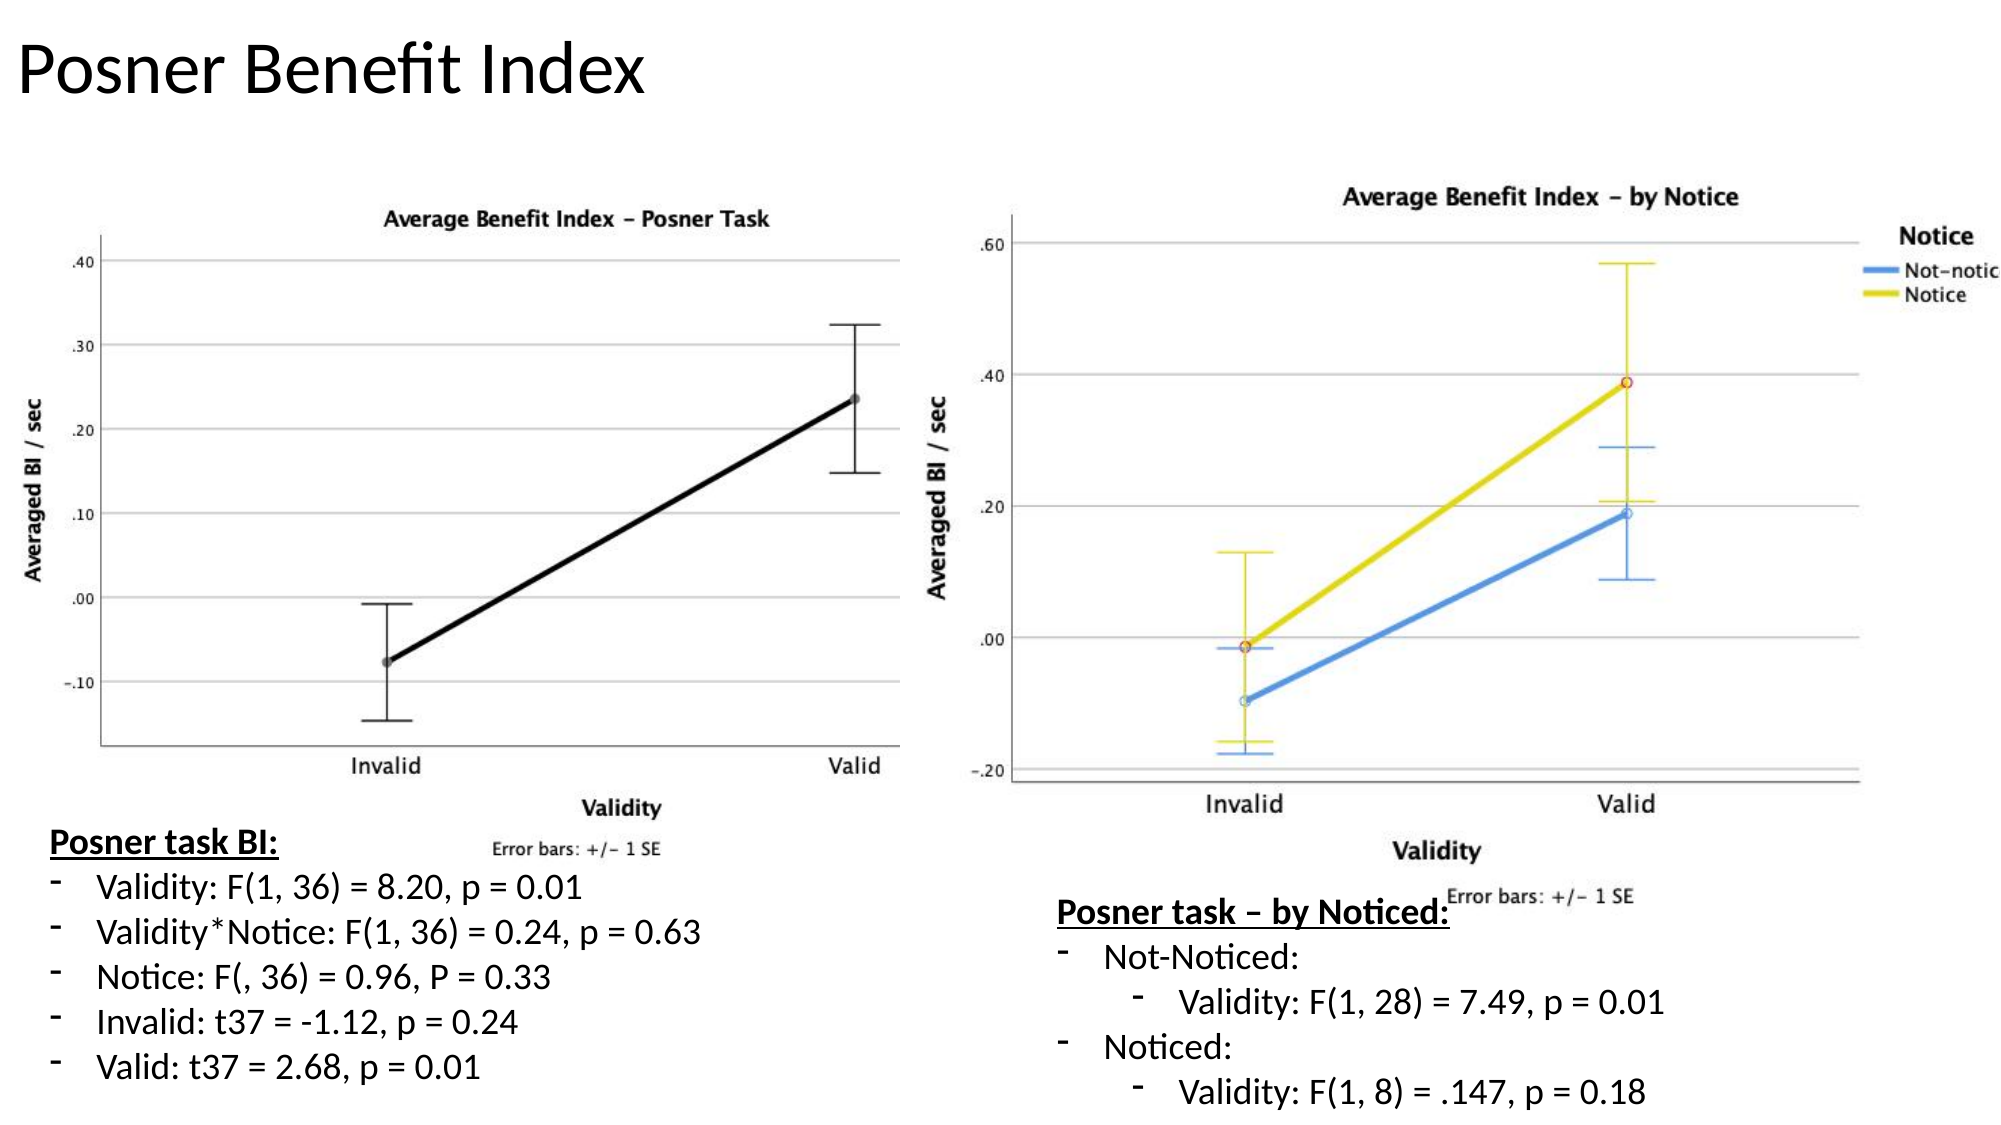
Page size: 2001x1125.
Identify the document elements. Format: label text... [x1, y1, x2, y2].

text_box Posner task – by Noticed: Not-Noticed: Validity: F(1, 28) = 7.49, p = 0.01 Noticed: Validity: F(1, 8) = .147, p = 0.18 [1042, 923, 1810, 1120]
text_box Posner Benefit Index [3, 11, 662, 117]
picture [0, 168, 2000, 923]
text_box Posner task BI: Validity: F(1, 36) = 8.20, p = 0.01 Validity*Notice: F(1, 36) = 0.24, p = 0.63 Notice: F(, 36) = 0.96, P = 0.33 Invalid: t37 = -1.12, p = 0.24 Valid: t37 = 2.68, p = 0.01 [34, 873, 802, 1095]
